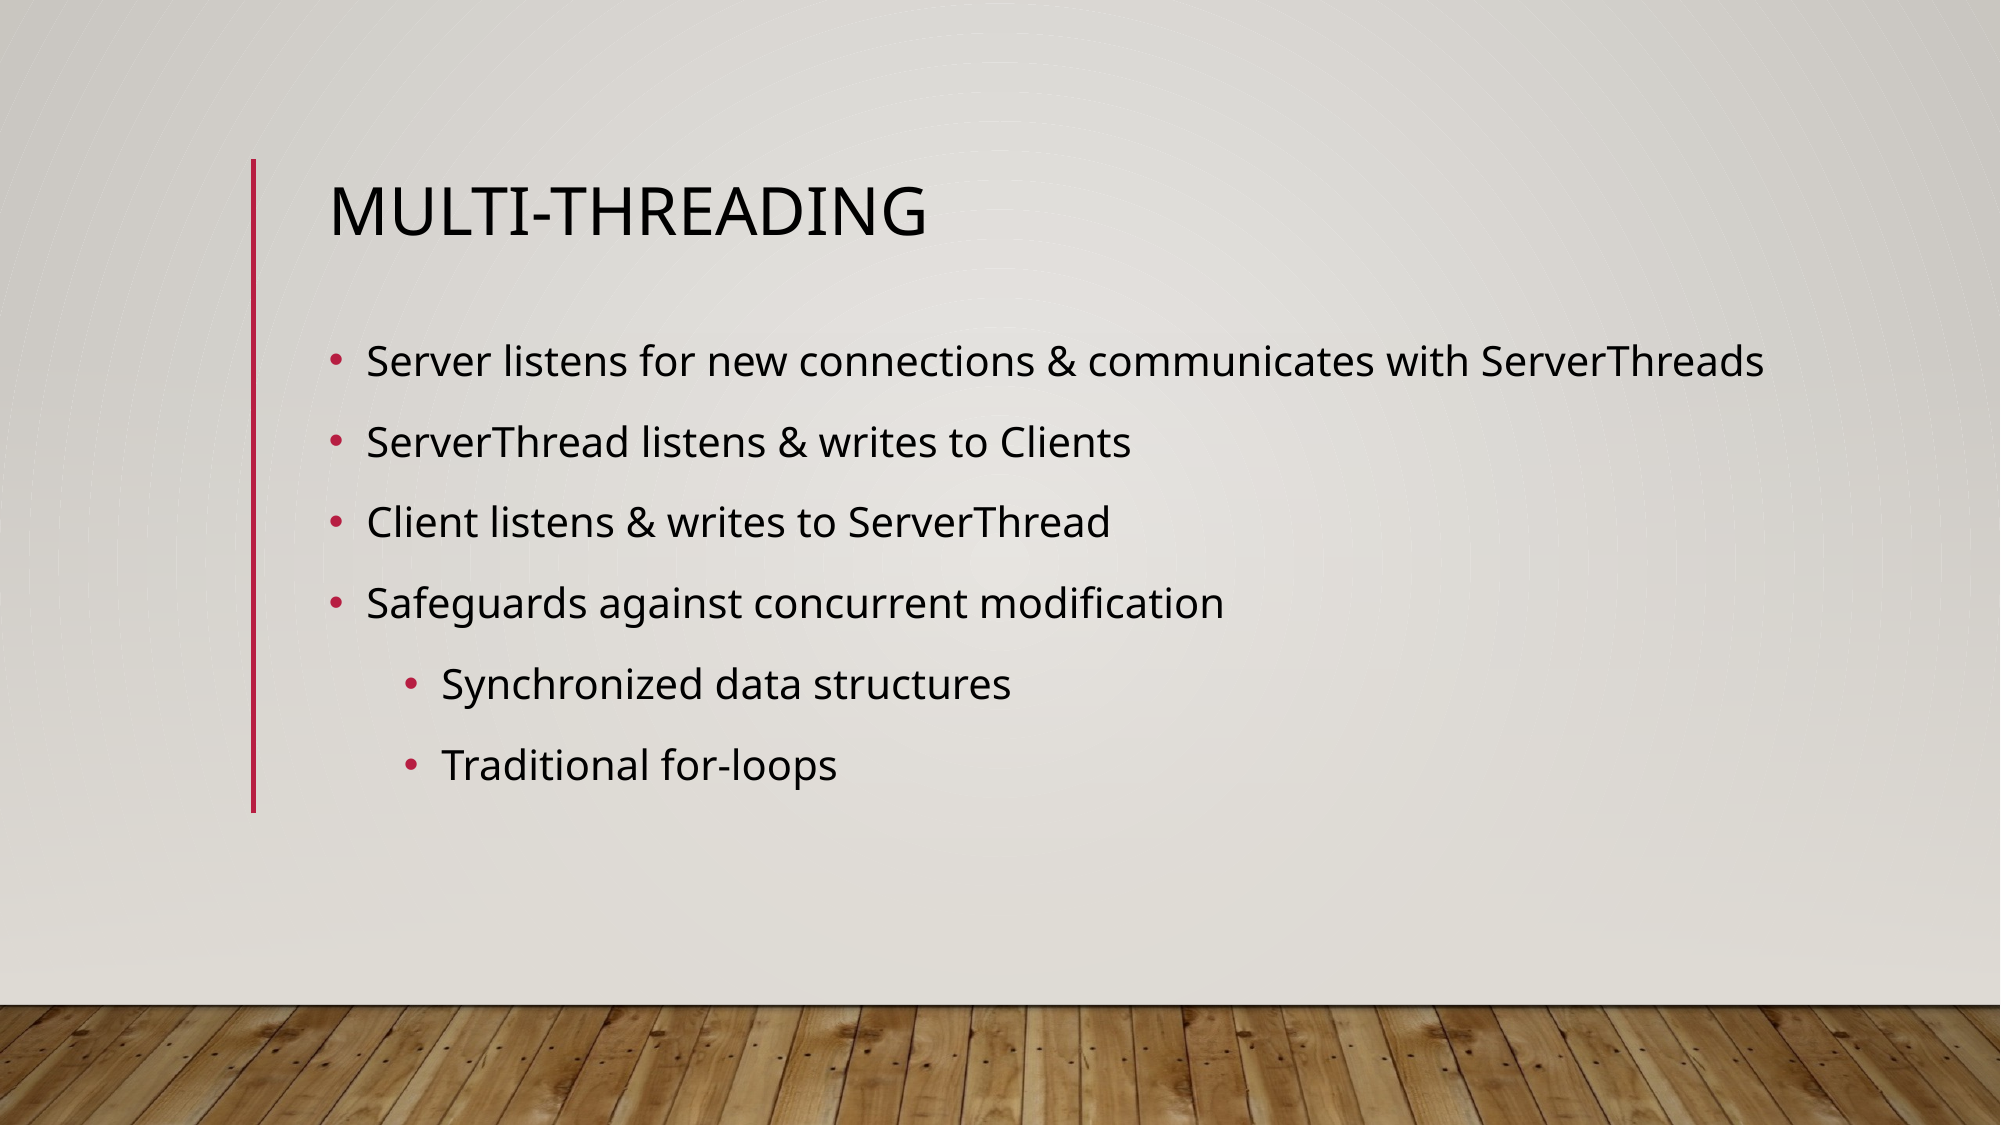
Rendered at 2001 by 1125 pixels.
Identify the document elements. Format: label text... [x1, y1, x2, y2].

picture [0, 1005, 2000, 1125]
list Server listens for new connections & communicates with ServerThreads ServerThread listens & writes to Clients Client listens & writes to ServerThread Safeguards against concurrent modification Synchronized data structures Traditional for-loops [320, 316, 1898, 884]
title Multi-threading [320, 170, 1898, 316]
